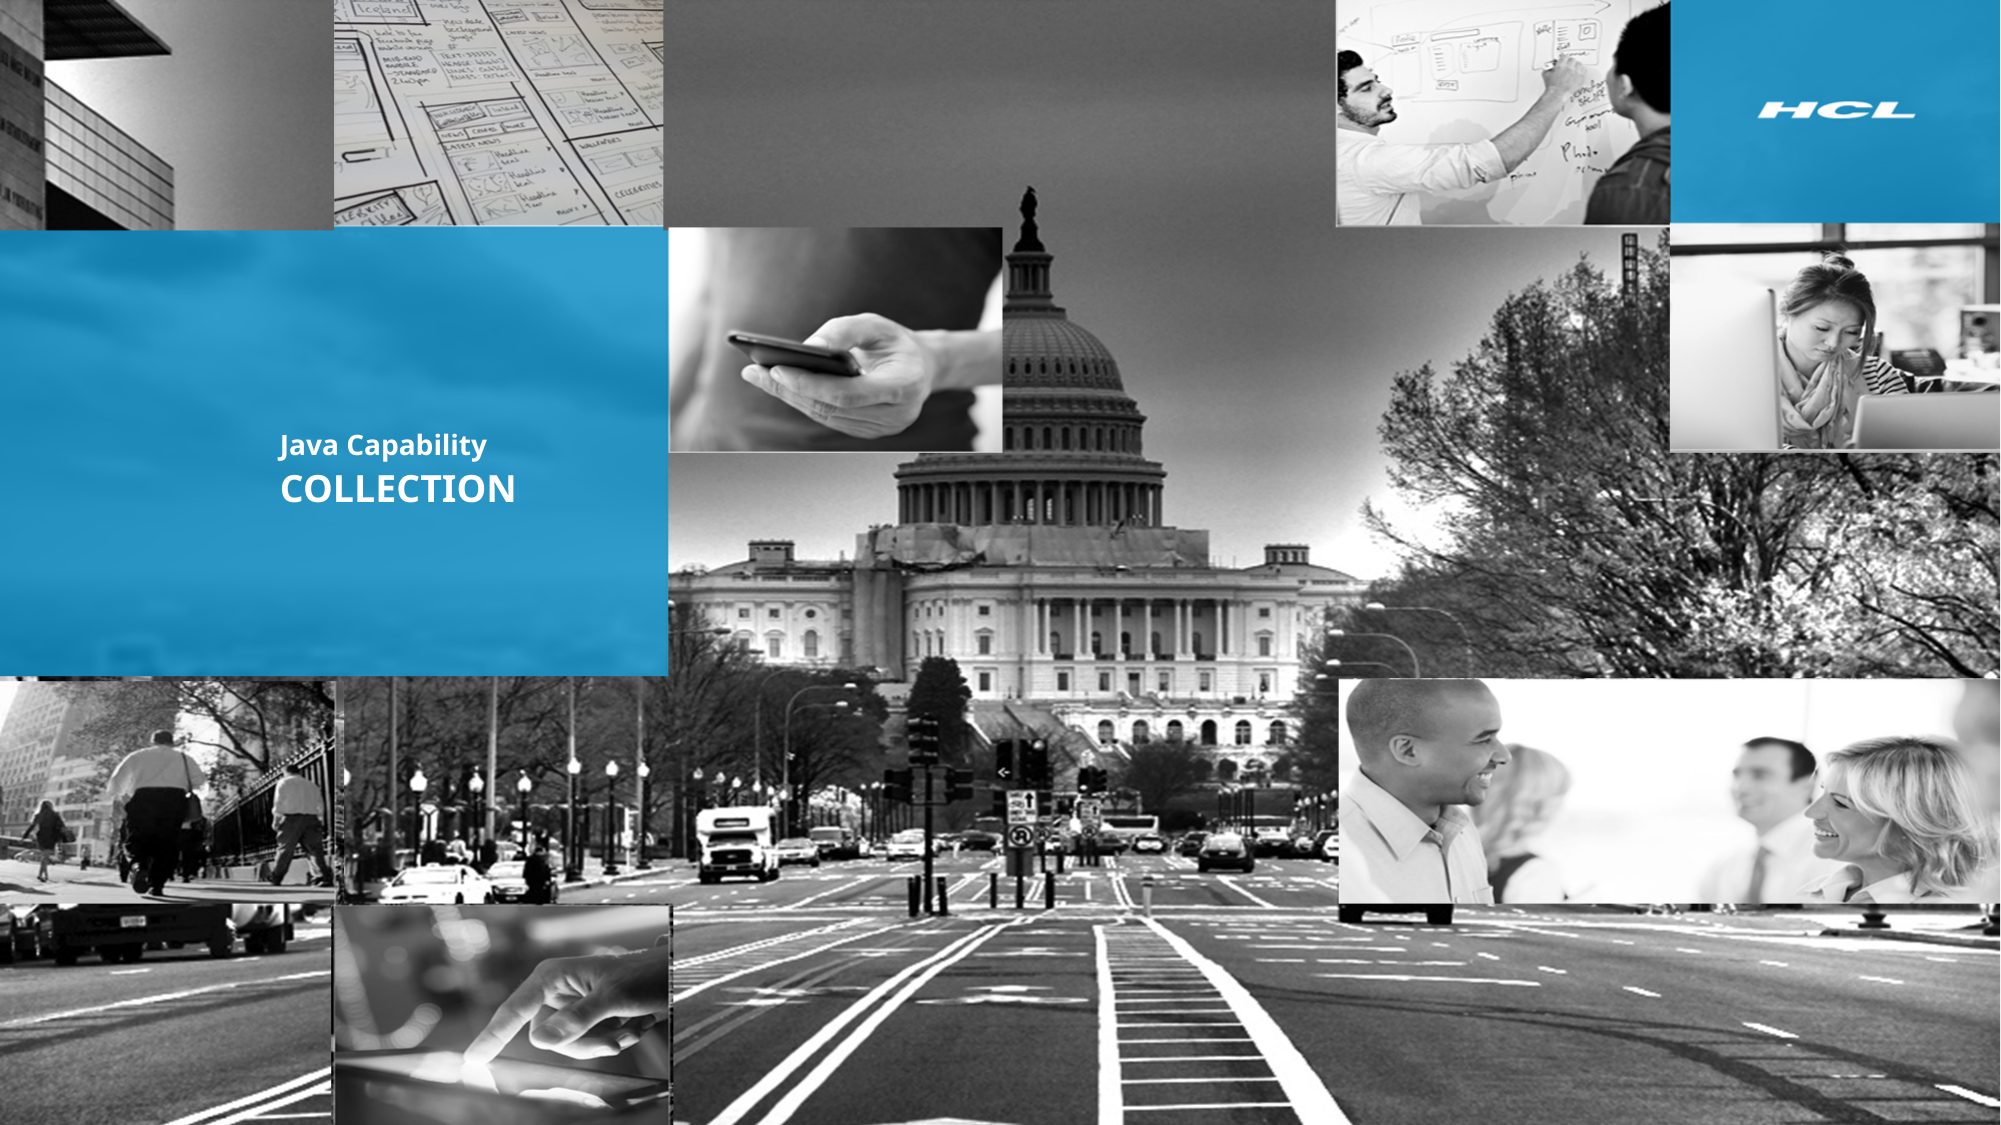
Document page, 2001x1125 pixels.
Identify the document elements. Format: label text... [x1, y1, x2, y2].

text_box Java Capability COLLECTION [268, 309, 843, 647]
picture [0, 0, 2001, 1125]
